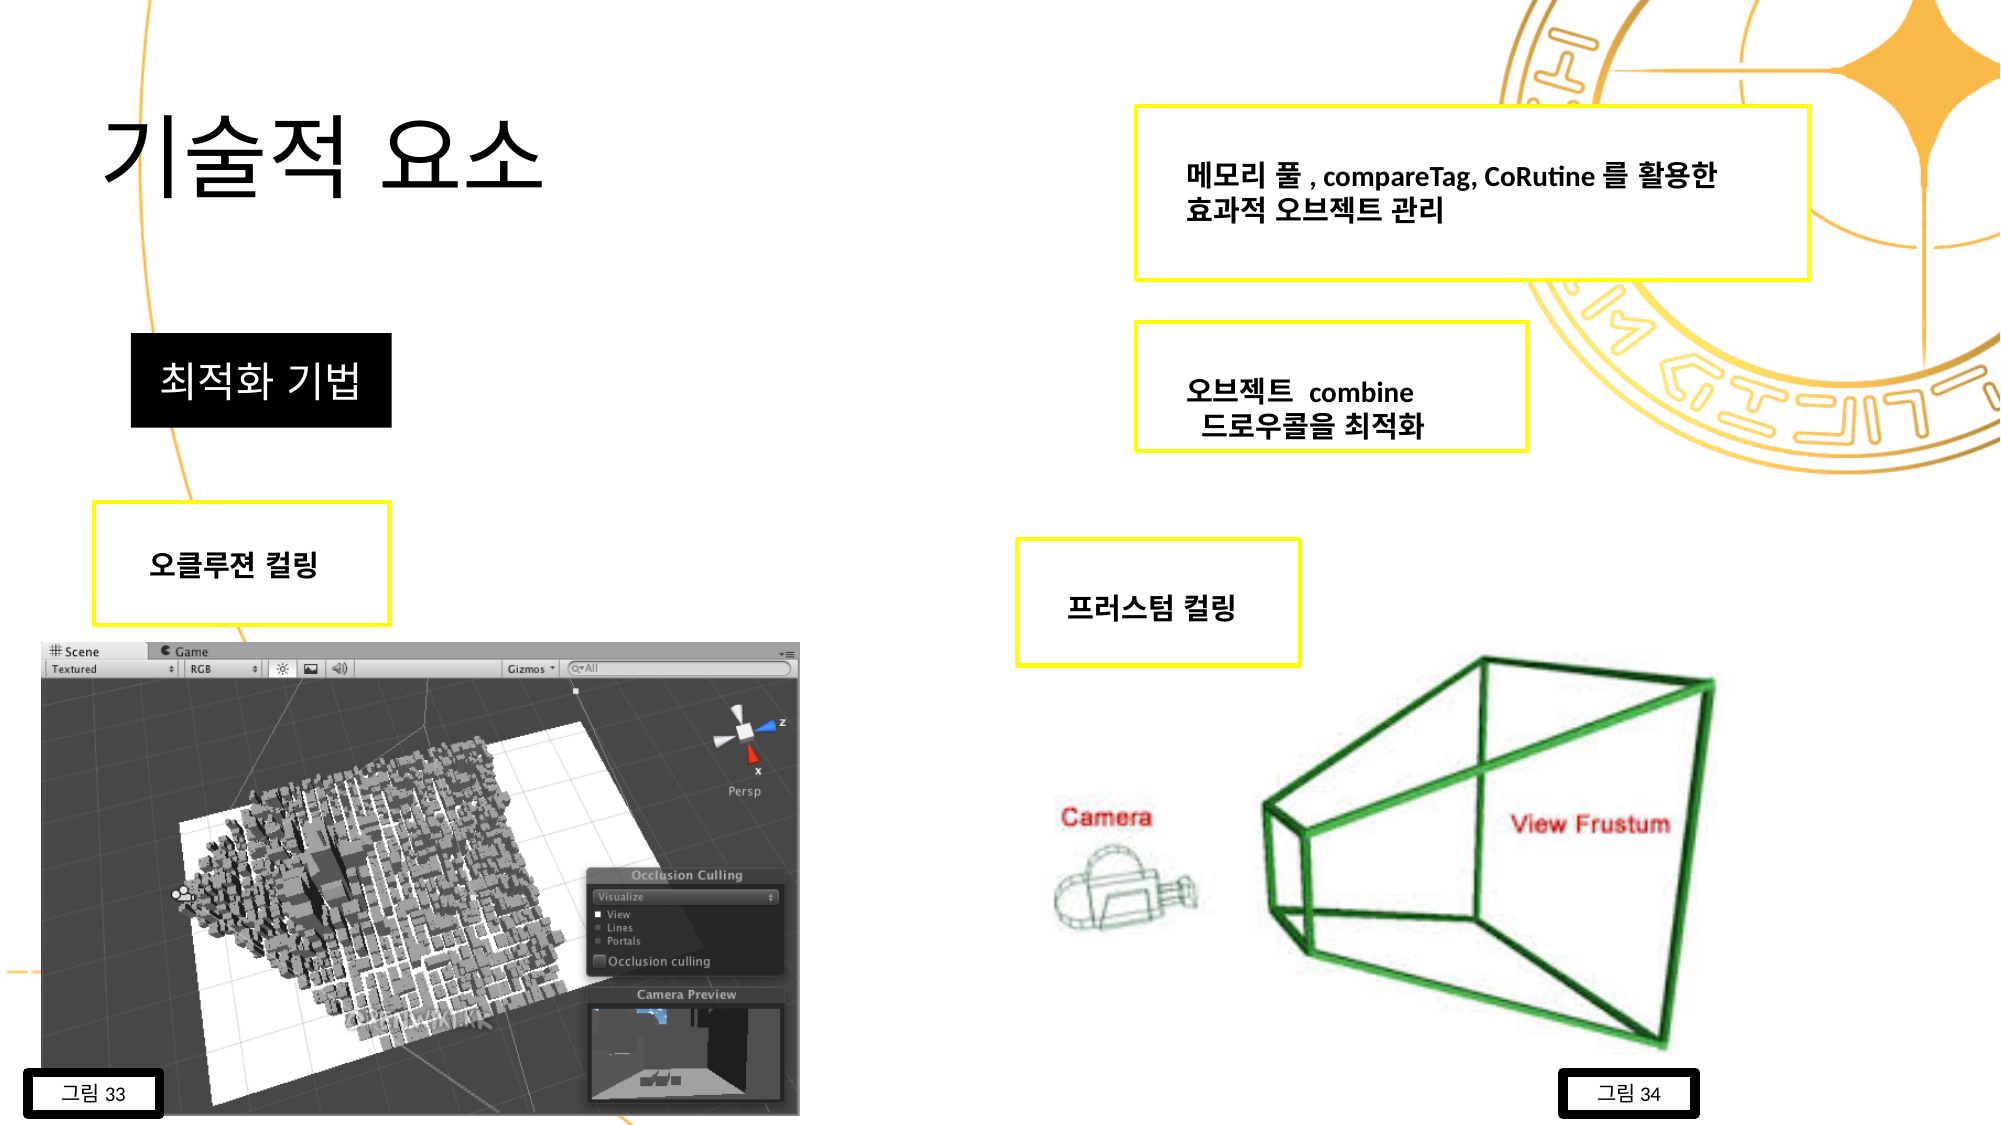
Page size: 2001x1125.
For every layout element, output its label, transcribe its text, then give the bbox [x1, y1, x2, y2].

text_box 프러스텀 컬링 [1052, 582, 1273, 631]
title 기술적 요소 [84, 52, 1810, 271]
text_box [1015, 537, 1302, 668]
text_box 오브젝트 combine 드로우콜을 최적화 [1171, 365, 1564, 451]
text_box 그림33 [26, 1070, 36, 1116]
text_box [1134, 104, 1811, 282]
picture [0, 0, 2001, 1125]
text_box [1134, 320, 1530, 453]
text_box [92, 500, 392, 627]
text_box 그림34 [1561, 1091, 1697, 1116]
text_box 최적화 기법 [129, 331, 394, 430]
text_box 오클루젼 컬링 [134, 539, 354, 590]
